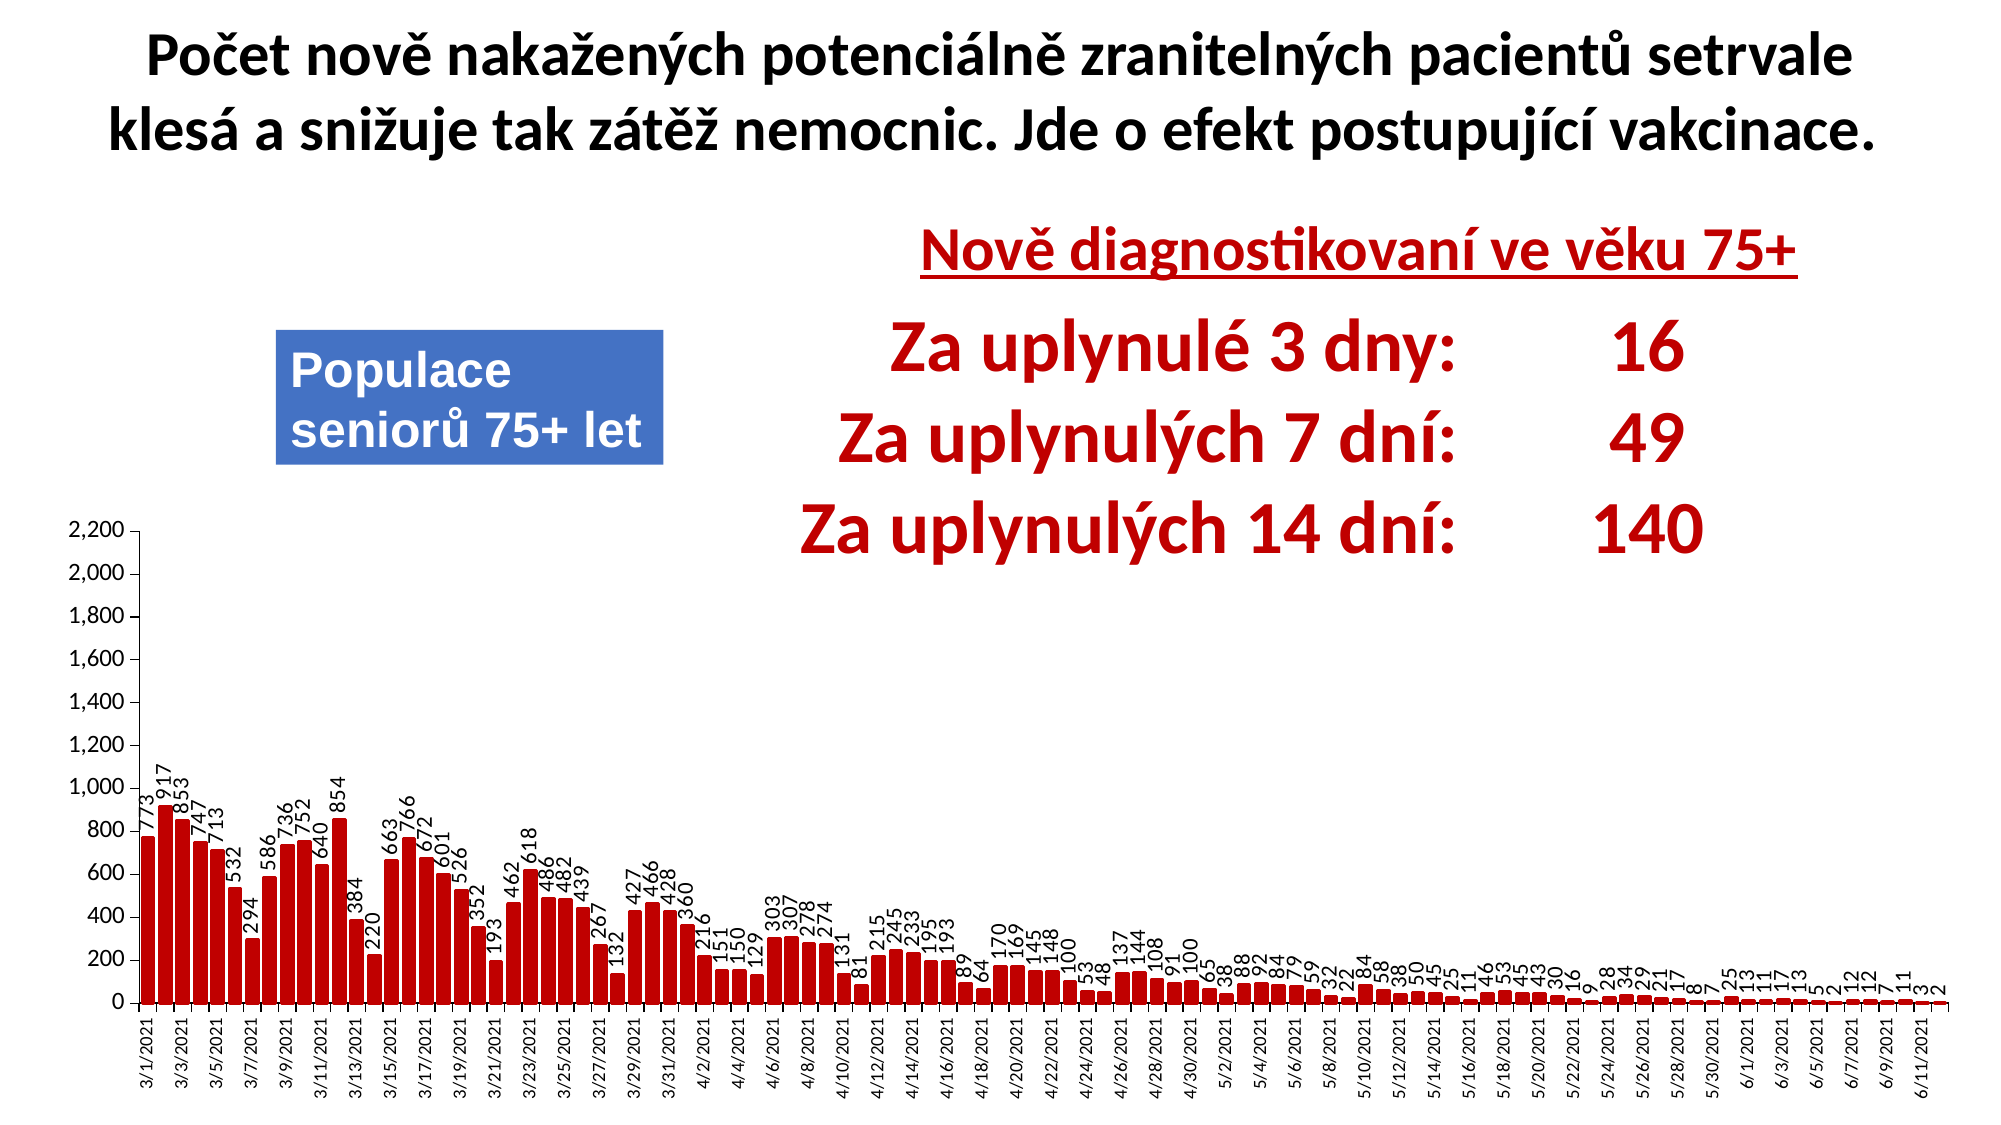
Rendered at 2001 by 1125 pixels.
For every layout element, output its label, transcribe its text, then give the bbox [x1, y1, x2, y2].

table_header Nově diagnostikovaní ve věku 75+ [755, 216, 1835, 306]
text_box Populace seniorů 75+ let [275, 329, 664, 463]
table_cell Za uplynulých 7 dní: [755, 398, 1460, 463]
chart [15, 463, 1990, 1125]
table_cell 16 [1460, 306, 1835, 398]
text_box Počet nově nakažených potenciálně zranitelných pacientů setrvale klesá a snižuje tak zátěž nemocnic. Jde o efekt postupující vakcinace. [70, 5, 1932, 170]
table_cell 49 [1460, 398, 1835, 463]
table_cell Za uplynulé 3 dny: [755, 306, 1460, 398]
